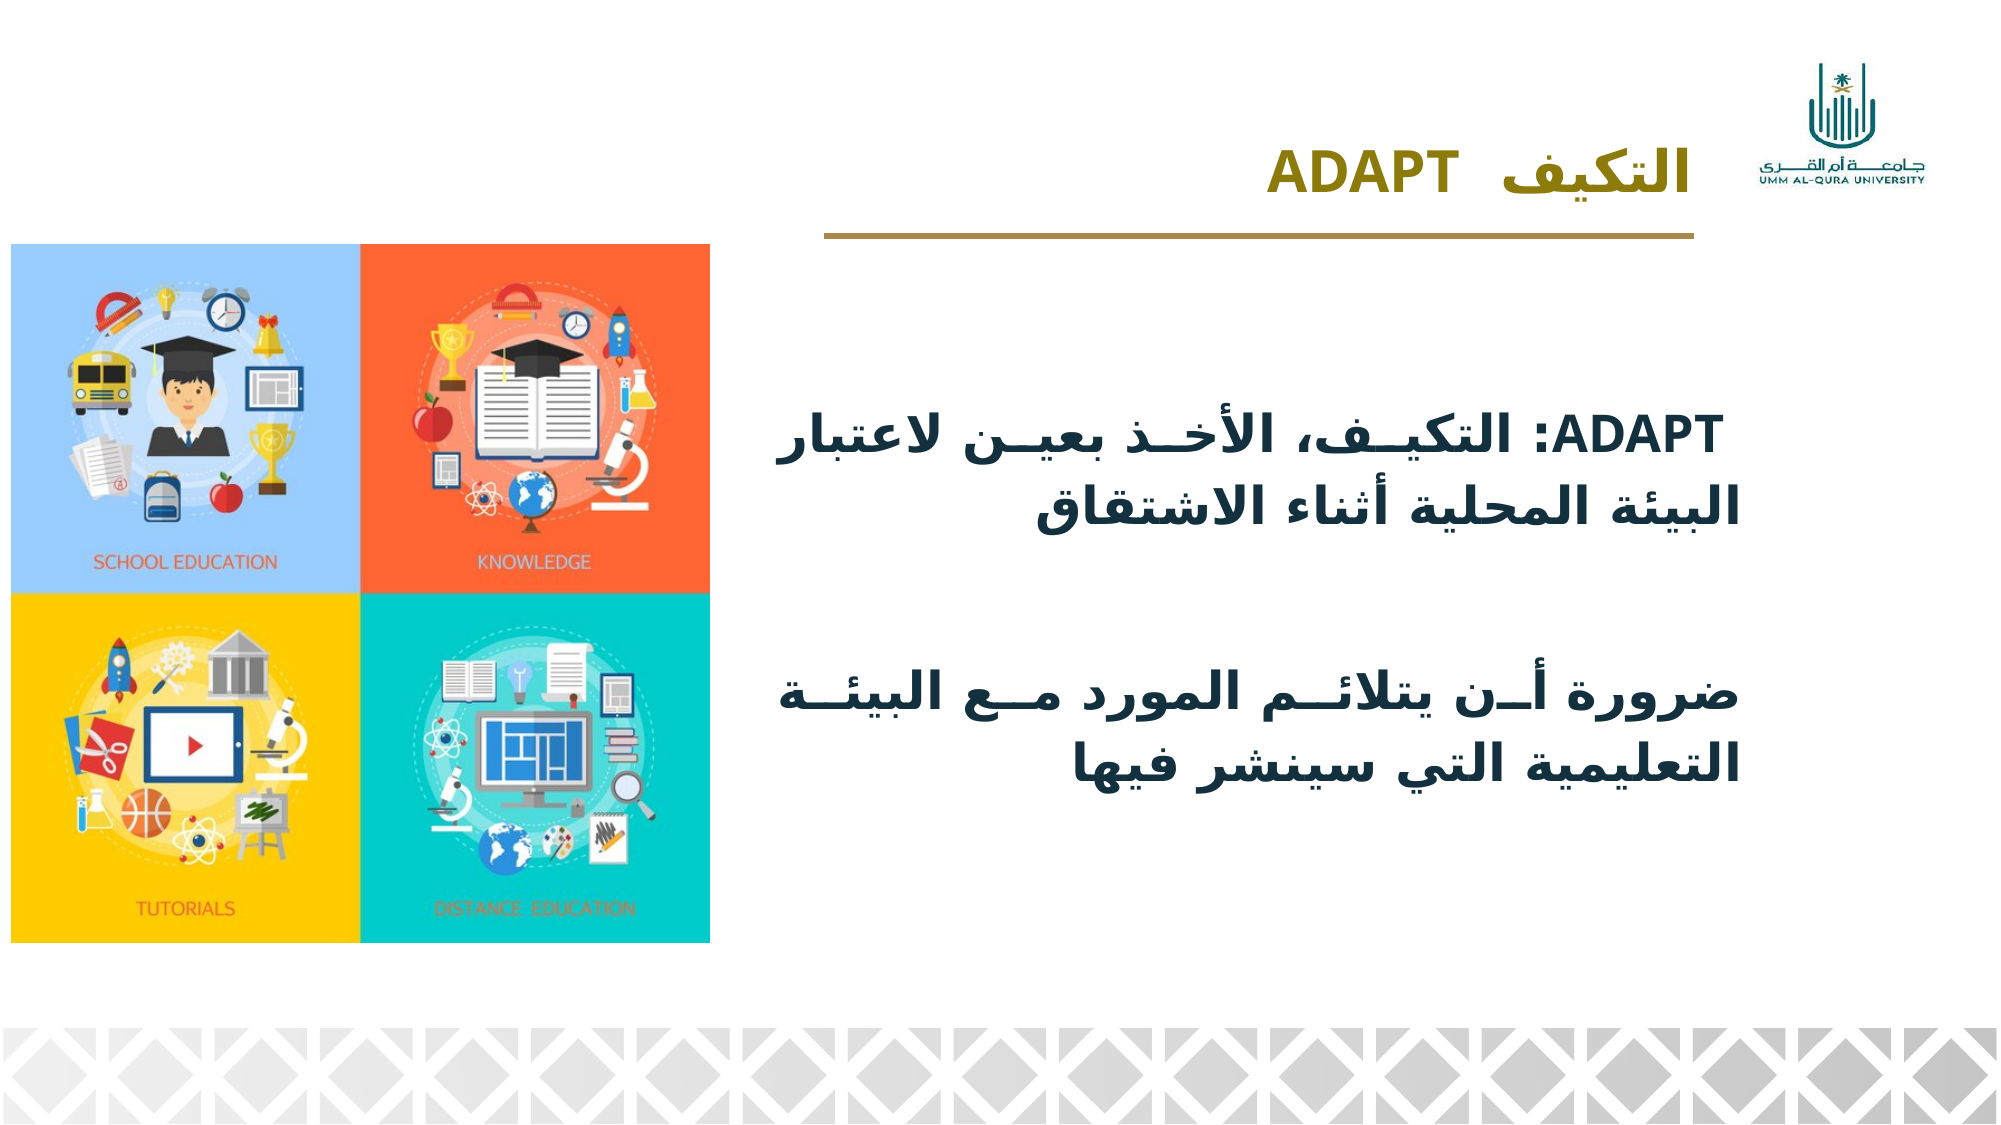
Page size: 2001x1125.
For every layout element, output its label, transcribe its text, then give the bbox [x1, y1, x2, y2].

picture [0, 0, 2001, 1125]
text_box ADAPT: التكيف، الأخذ بعين لاعتبار البيئة المحلية أثناء الاشتقاق ضرورة أن يتلائم المورد مع البيئة التعليمية التي سينشر فيها [763, 383, 1758, 800]
title التكيف ADAPT [137, 119, 1708, 229]
